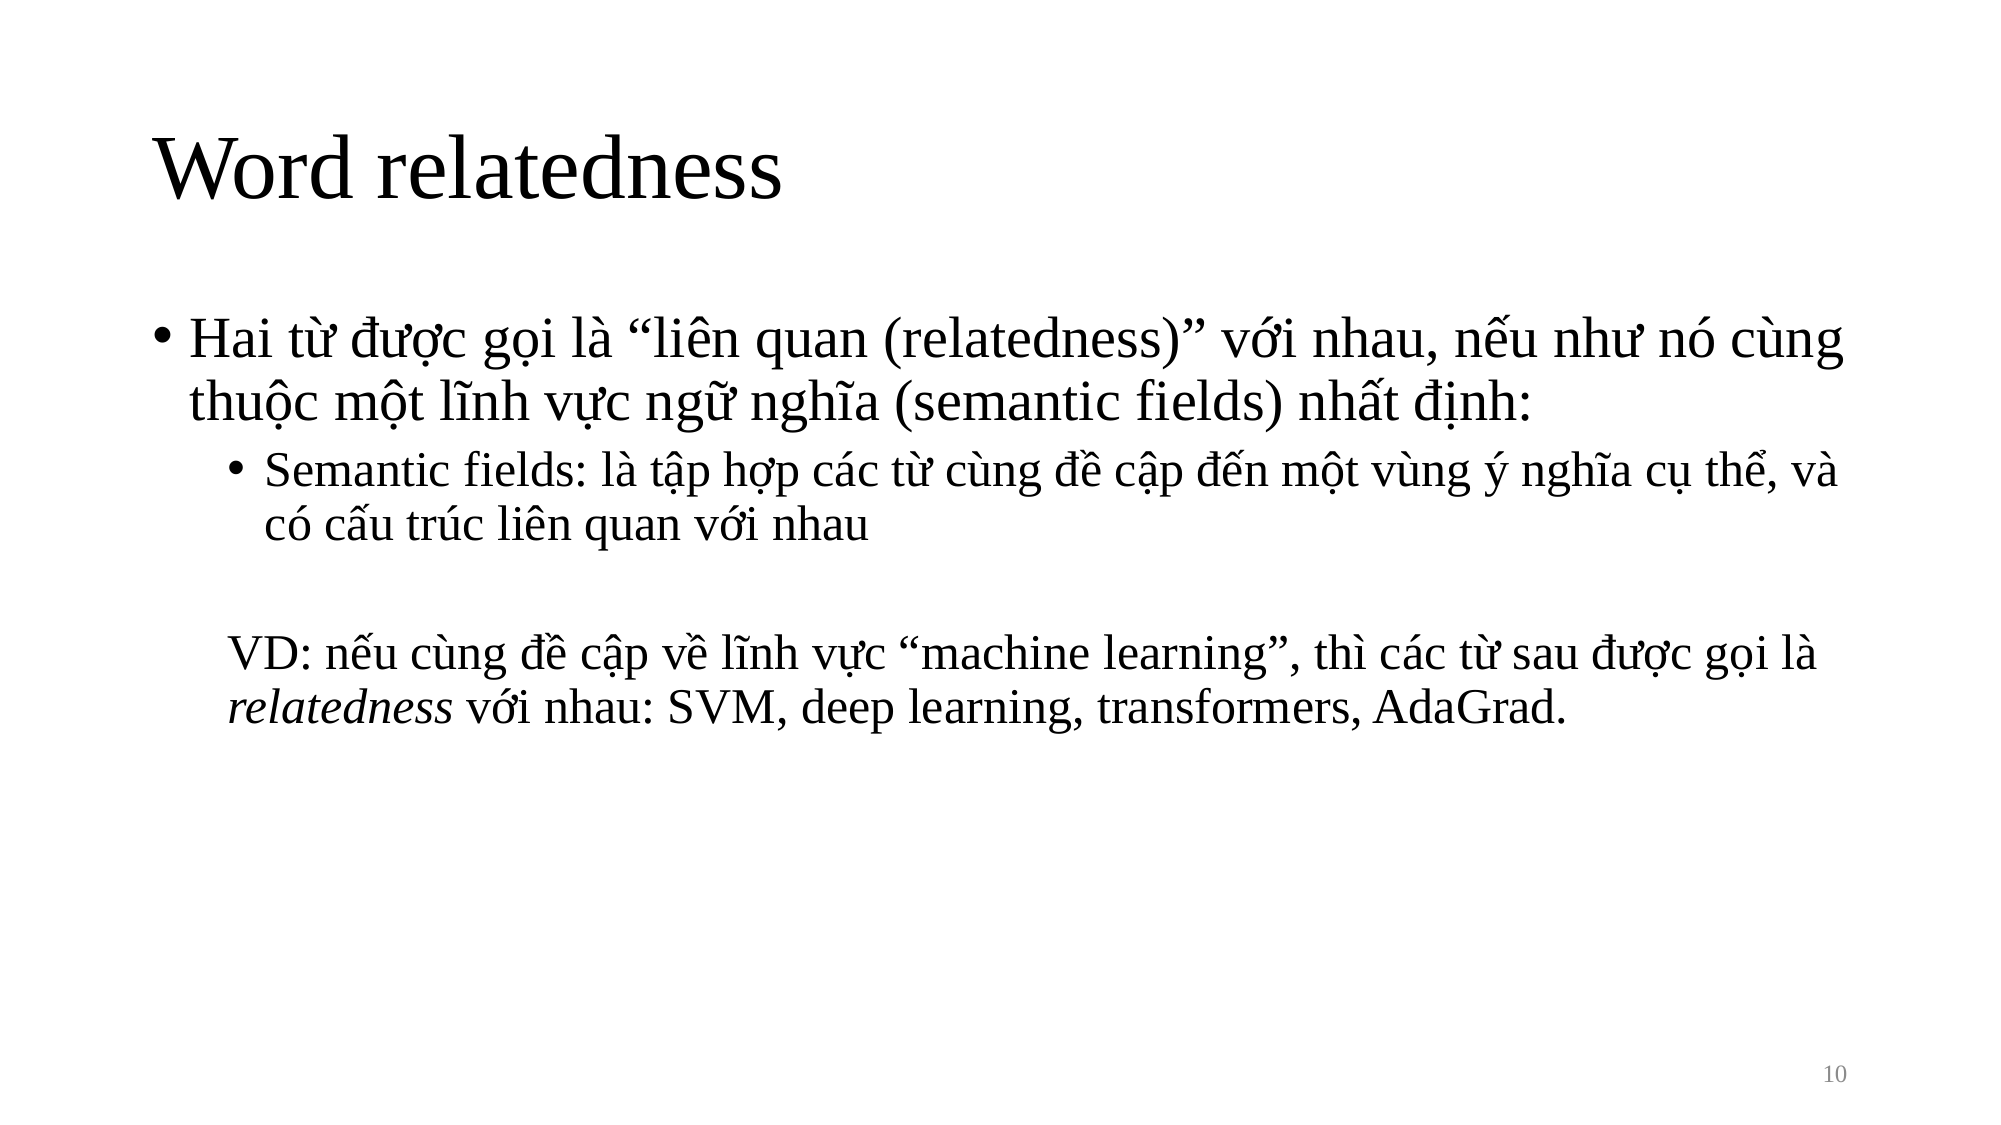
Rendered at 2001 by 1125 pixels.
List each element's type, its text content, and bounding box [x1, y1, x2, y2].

list Hai từ được gọi là “liên quan (relatedness)” với nhau, nếu như nó cùng thuộc một lĩnh vực ngữ nghĩa (semantic fields) nhất định: Semantic fields: là tập hợp các từ cùng đề cập đến một vùng ý nghĩa cụ thể, và có cấu trúc liên quan với nhau VD: nếu cùng đề cập về lĩnh vực “machine learning”, thì các từ sau được gọi là relatedness với nhau: SVM, deep learning, transformers, AdaGrad. [137, 299, 1863, 1014]
title Word relatedness [137, 59, 1863, 278]
slide_number 9 [1412, 1042, 1863, 1103]
